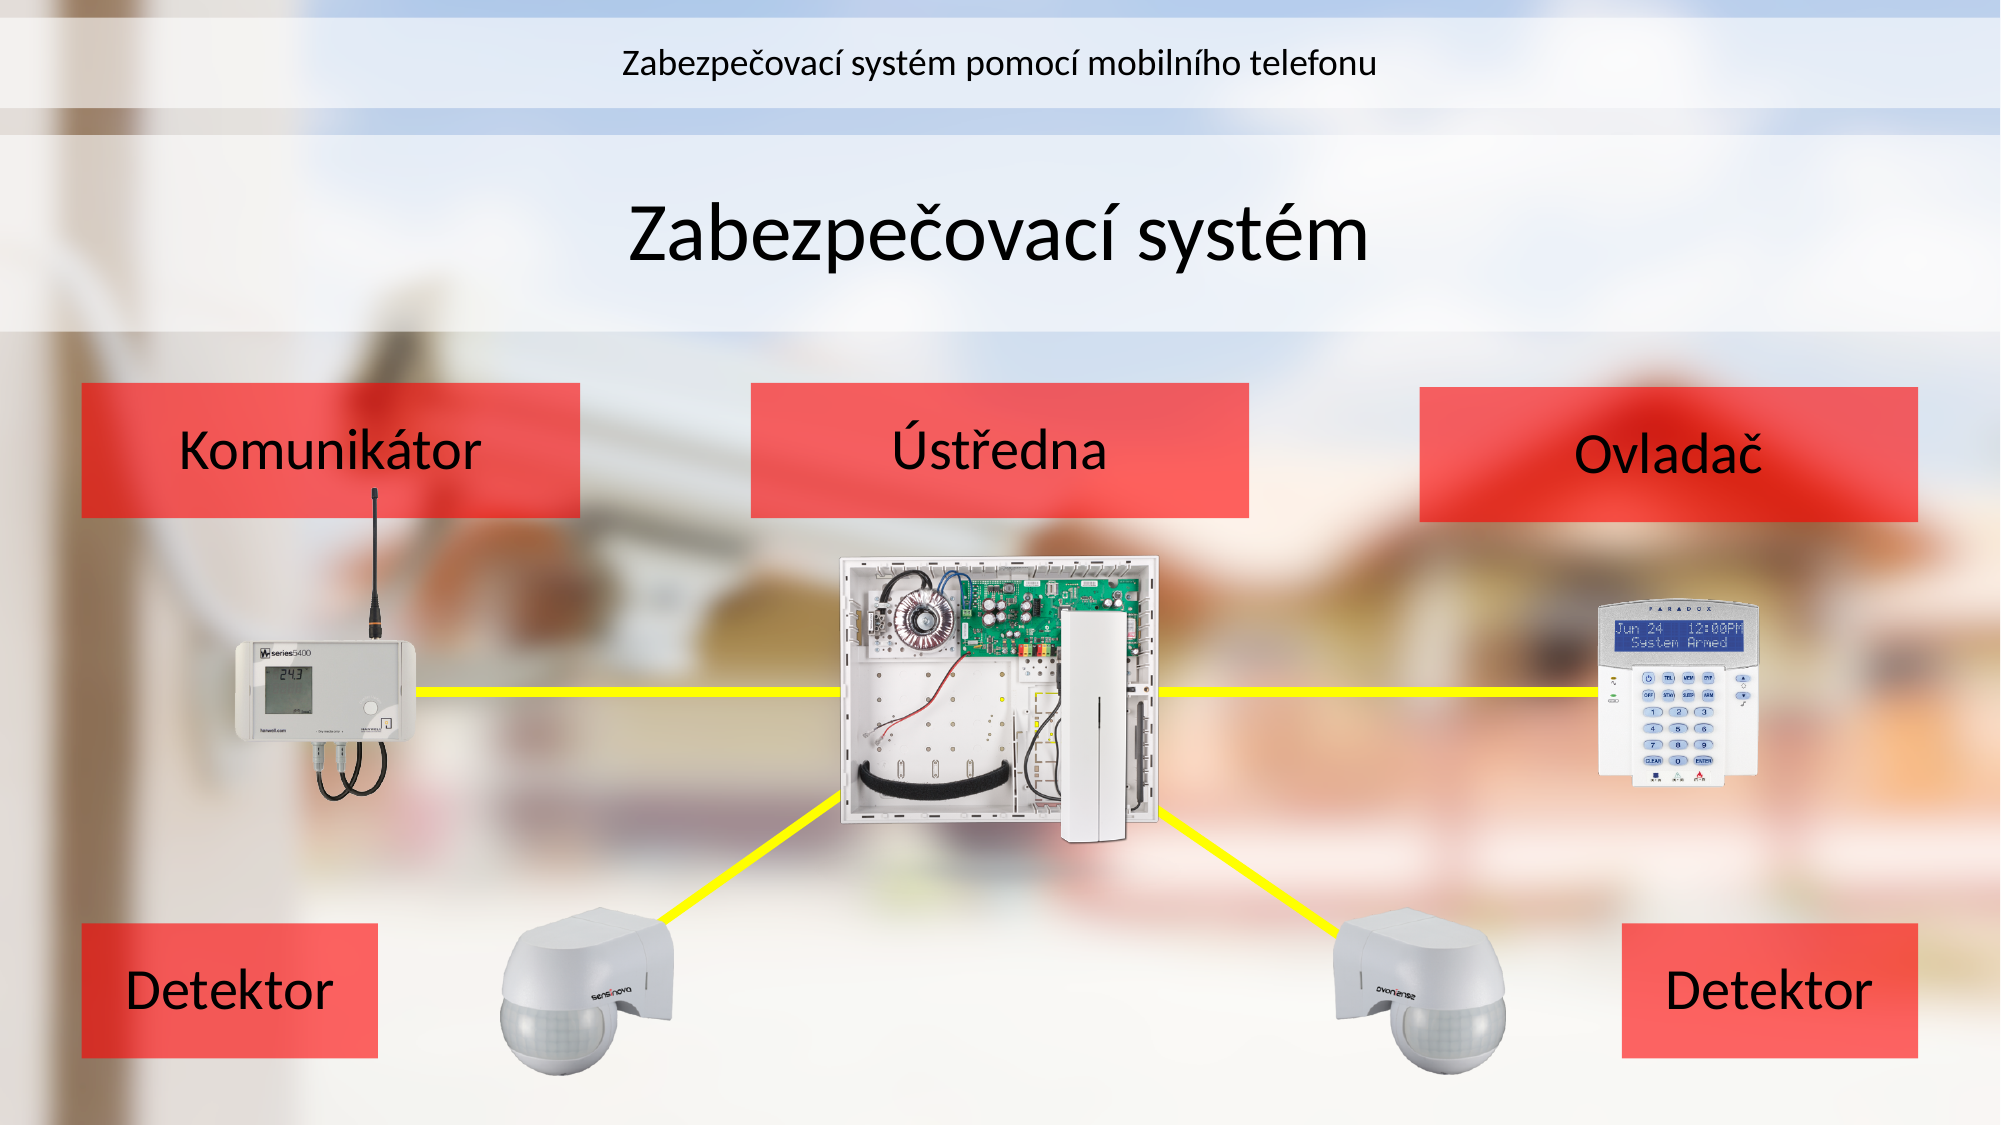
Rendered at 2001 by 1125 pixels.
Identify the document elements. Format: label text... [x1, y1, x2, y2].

text_box Komunikátor [81, 382, 581, 519]
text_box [580, 693, 985, 980]
text_box Detektor [81, 923, 378, 1059]
text_box Ovladač [1419, 387, 1919, 523]
text_box Detektor [1621, 923, 1919, 1059]
text_box Zabezpečovací systém pomocí mobilního telefonu [0, 17, 2000, 109]
text_box Zabezpečovací systém [0, 135, 2000, 332]
picture [0, 0, 2001, 1125]
text_box Ústředna [750, 382, 1250, 519]
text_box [985, 693, 1420, 991]
